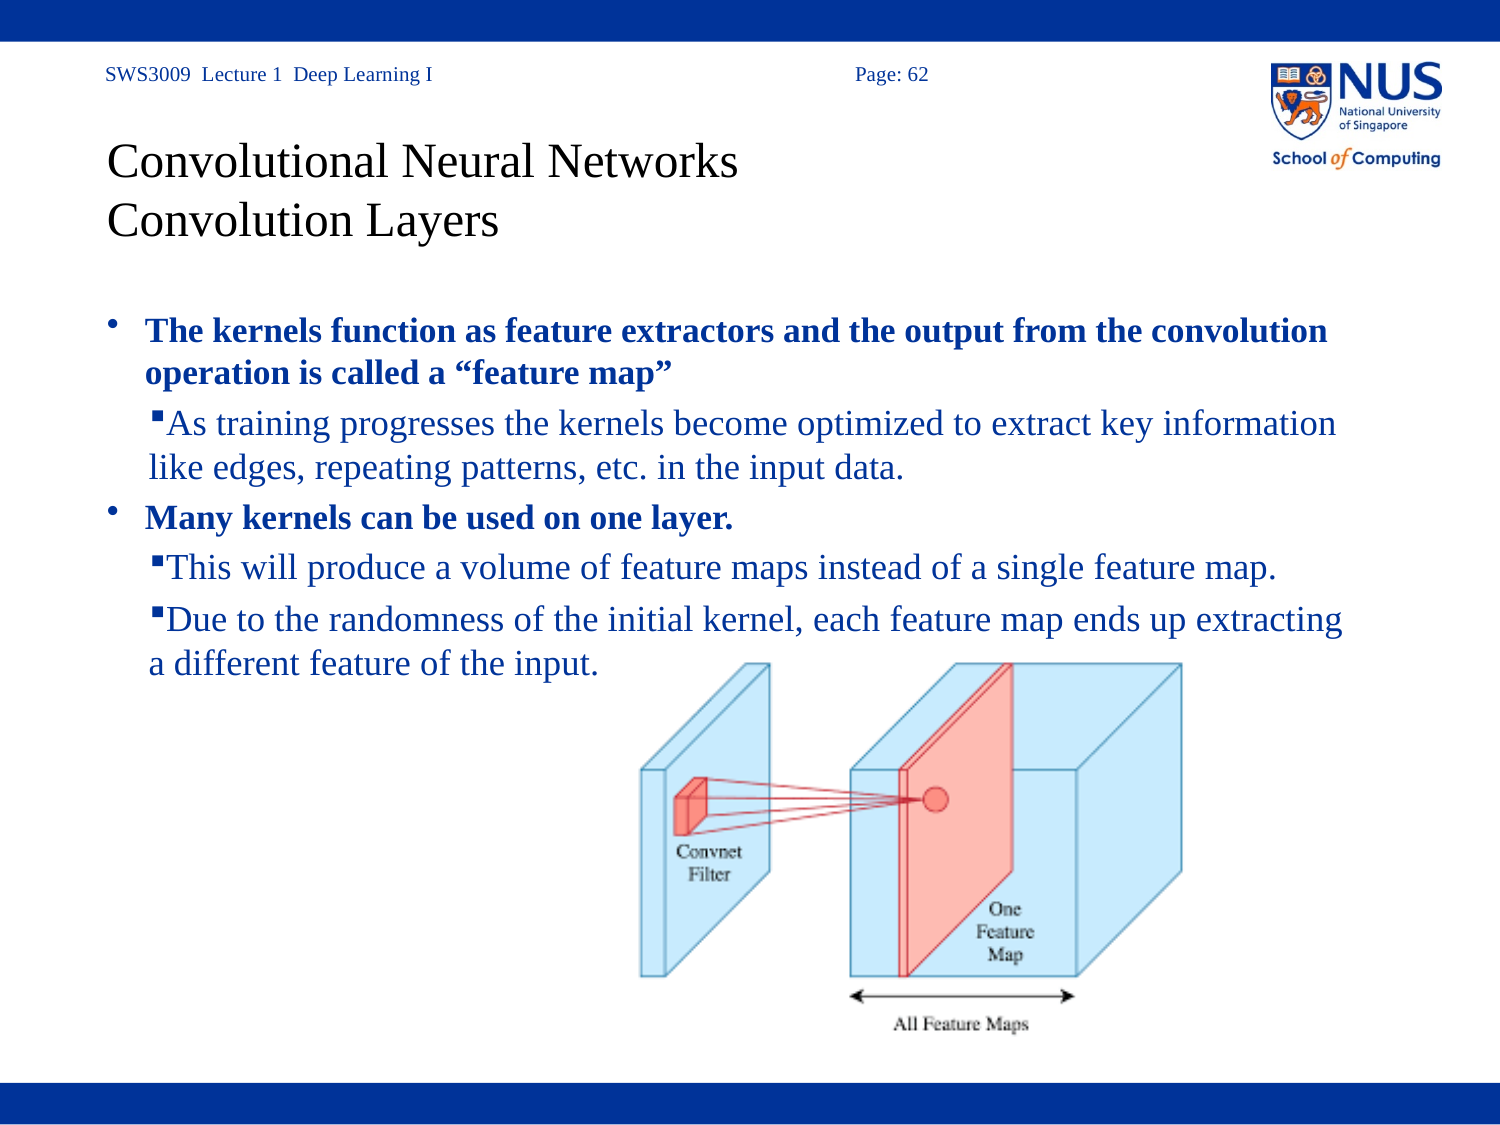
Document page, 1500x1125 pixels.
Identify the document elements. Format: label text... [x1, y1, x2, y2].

list The kernels function as feature extractors and the output from the convolution operation is called a “feature map” As training progresses the kernels become optimized to extract key information like edges, repeating patterns, etc. in the input data. Many kernels can be used on one layer. This will produce a volume of feature maps instead of a single feature map. Due to the randomness of the initial kernel, each feature map ends up extracting a different feature of the input. [90, 298, 1366, 1022]
title Convolutional Neural Networks Convolution Layers [90, 93, 1160, 282]
picture [636, 659, 1187, 1039]
picture [1271, 61, 1442, 171]
